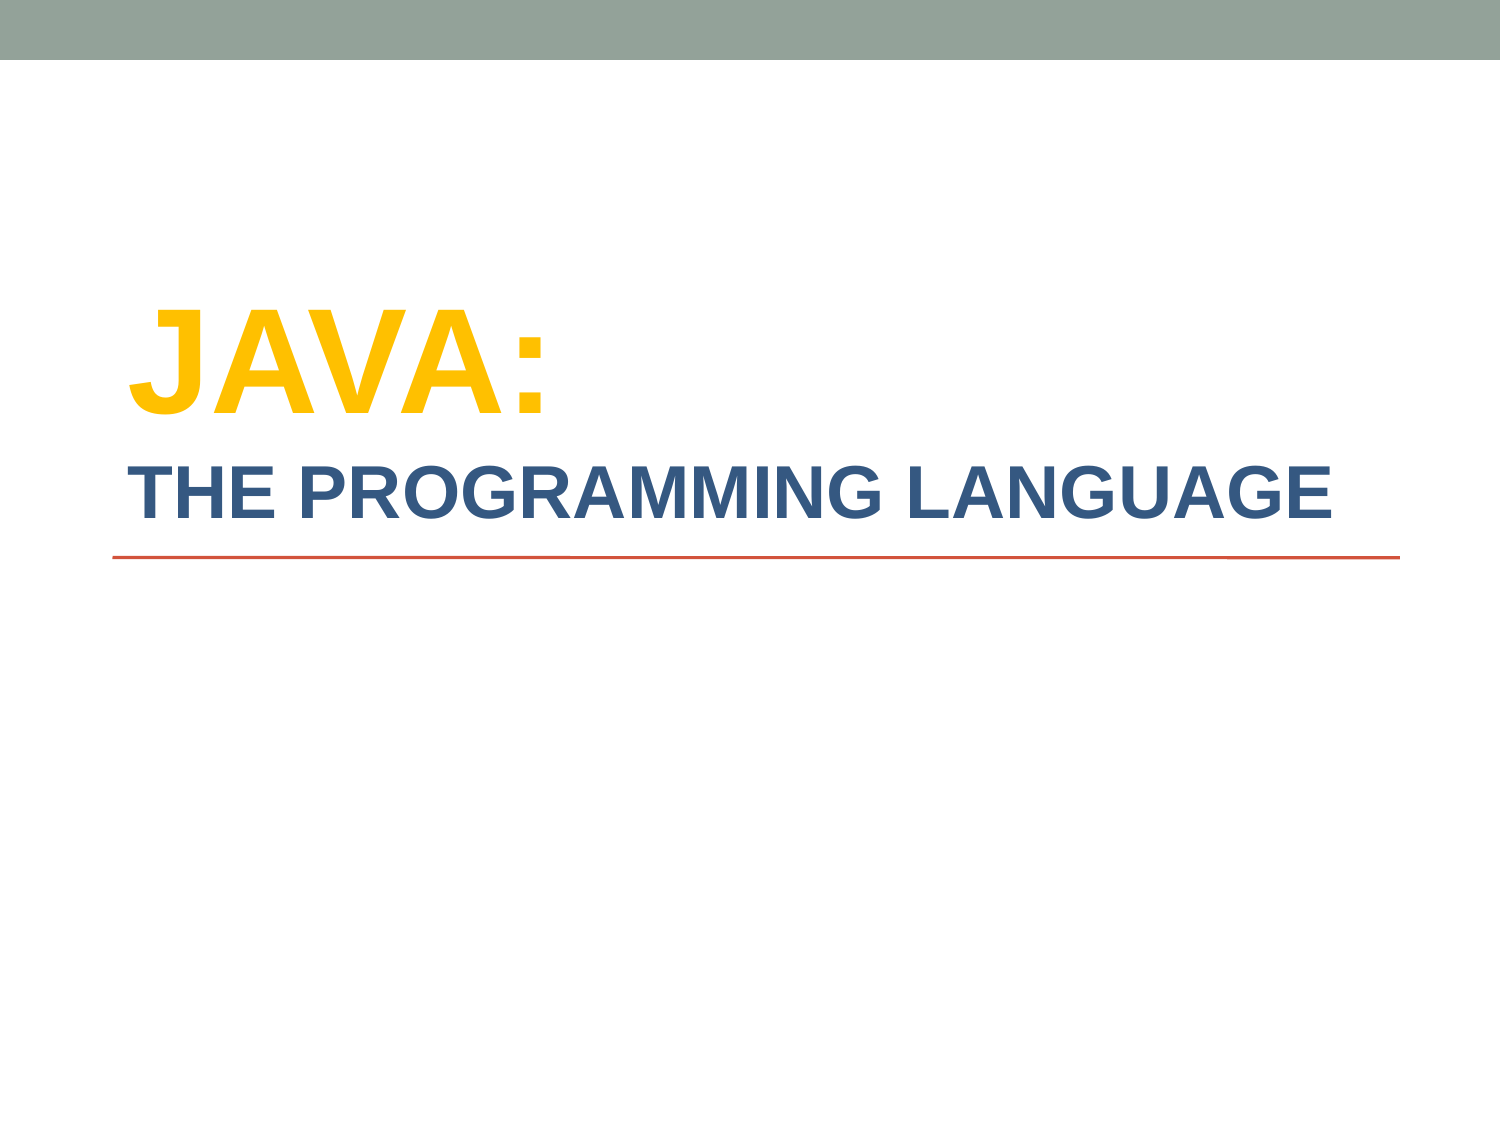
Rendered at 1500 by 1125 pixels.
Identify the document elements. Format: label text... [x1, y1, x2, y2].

title JAVA: the Programming Language [112, 224, 1400, 542]
